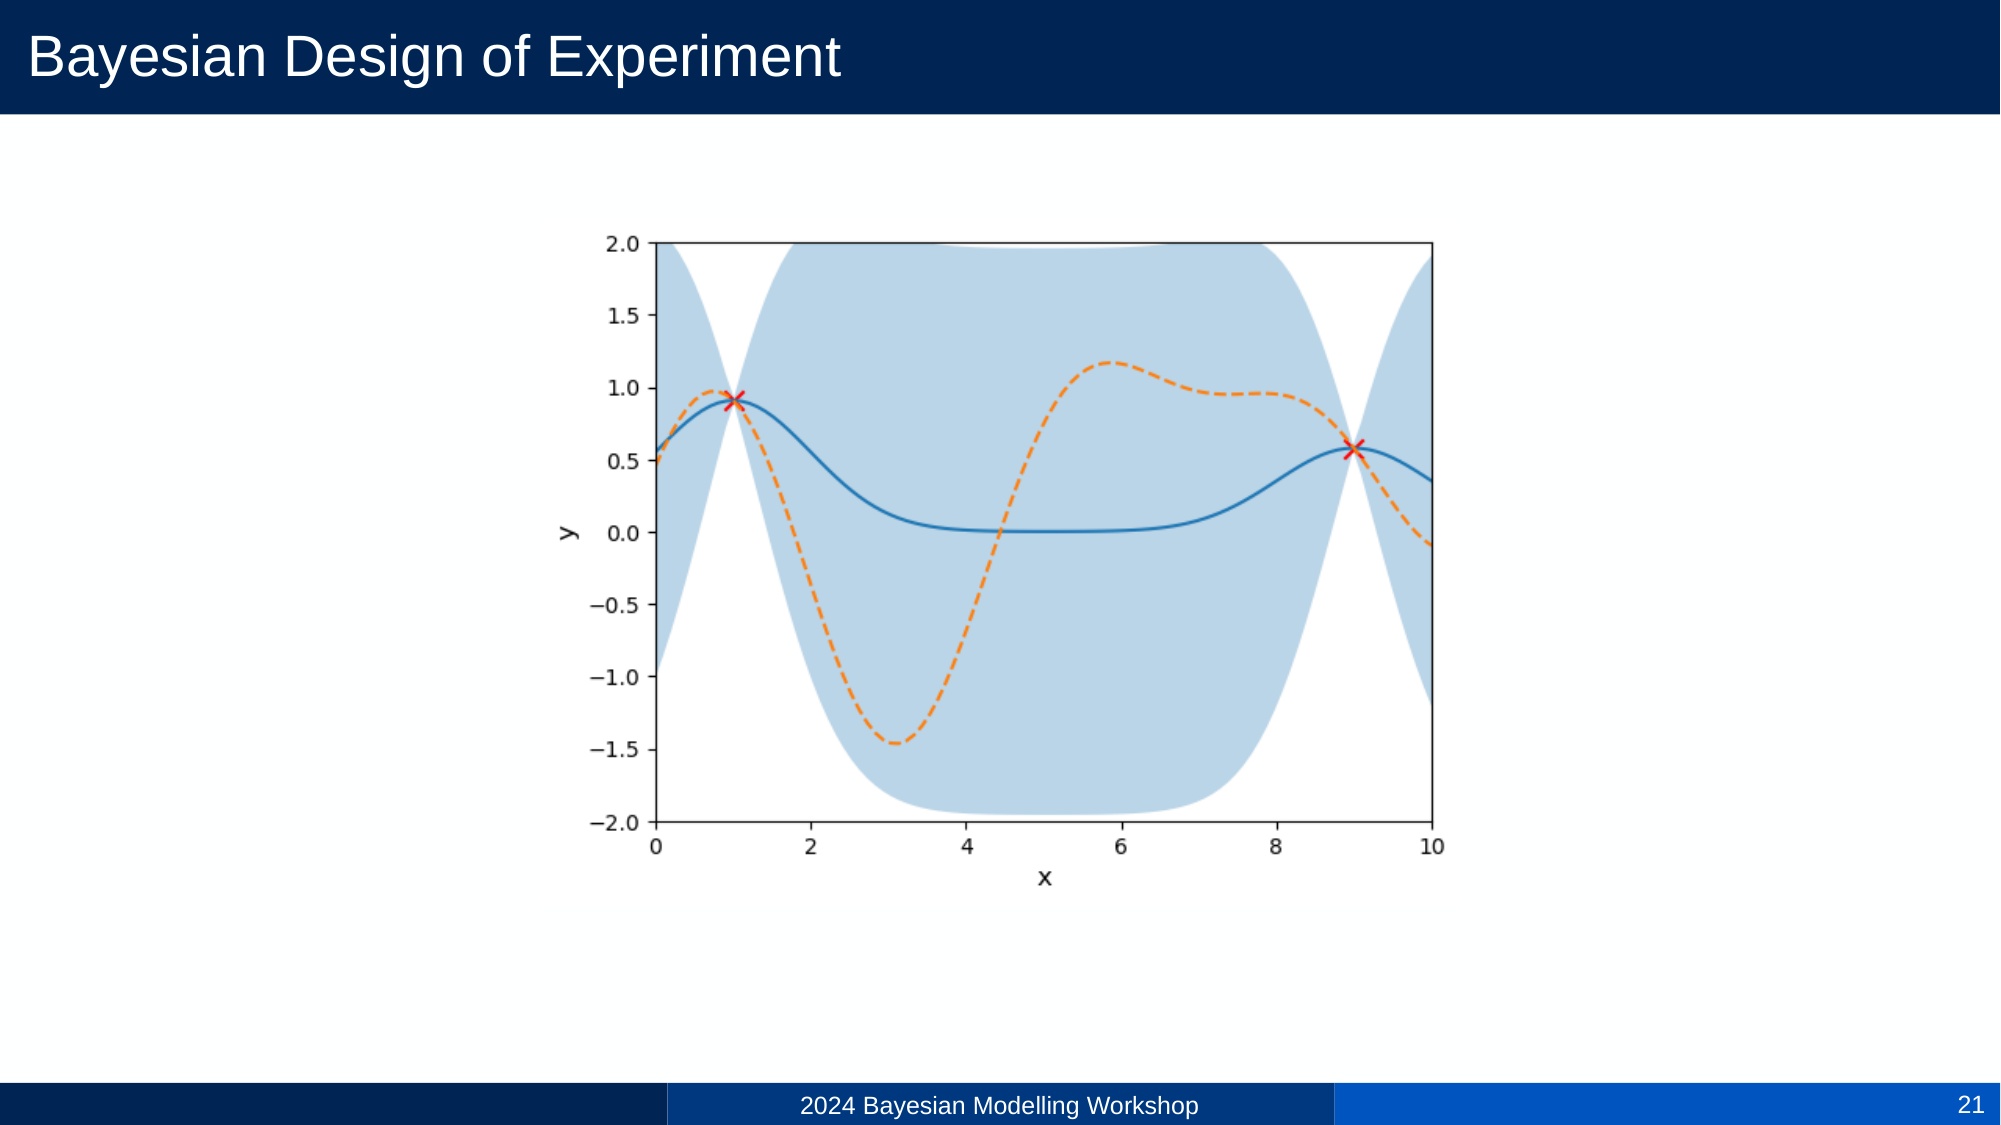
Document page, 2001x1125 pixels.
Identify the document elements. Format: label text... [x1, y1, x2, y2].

title Bayesian Design of Experiment [12, 6, 1984, 108]
picture [540, 219, 1460, 906]
